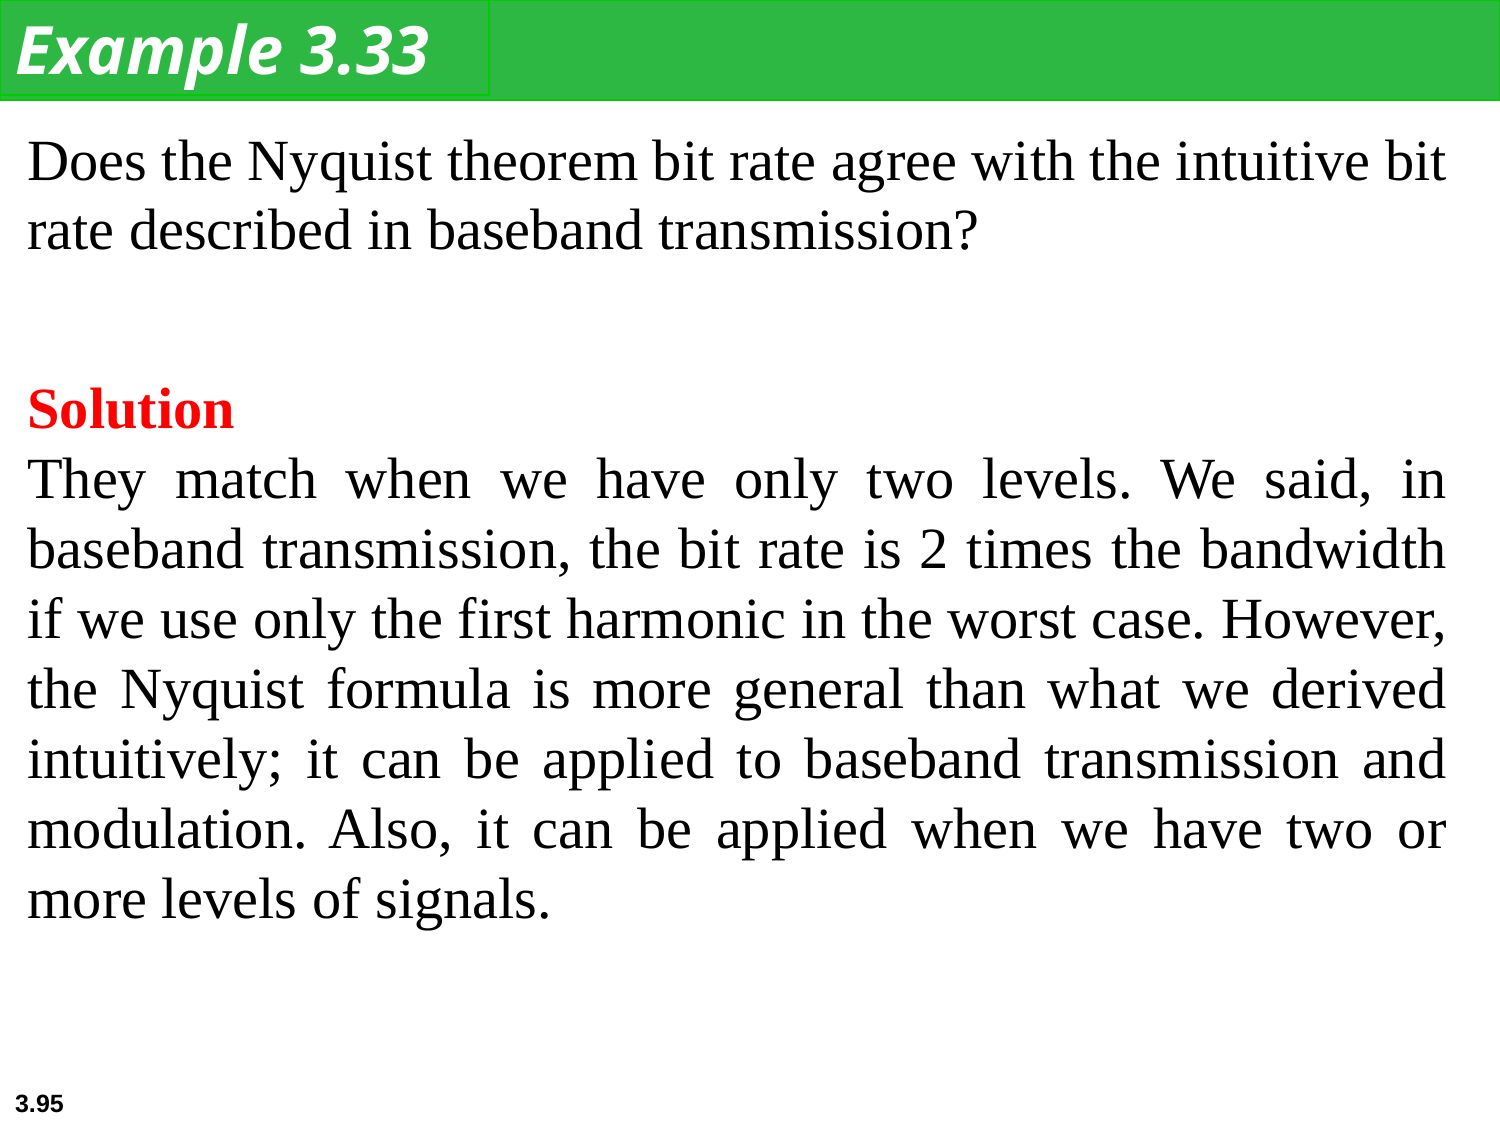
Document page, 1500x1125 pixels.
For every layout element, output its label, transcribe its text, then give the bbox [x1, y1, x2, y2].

text_box Does the Nyquist theorem bit rate agree with the intuitive bit rate described in baseband transmission? [12, 114, 1463, 270]
text_box Solution They match when we have only two levels. We said, in baseband transmission, the bit rate is 2 times the bandwidth if we use only the first harmonic in the worst case. However, the Nyquist formula is more general than what we derived intuitively; it can be applied to baseband transmission and modulation. Also, it can be applied when we have two or more levels of signals. [12, 362, 1463, 938]
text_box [0, 0, 1500, 101]
text_box 3.95 [0, 1049, 313, 1125]
